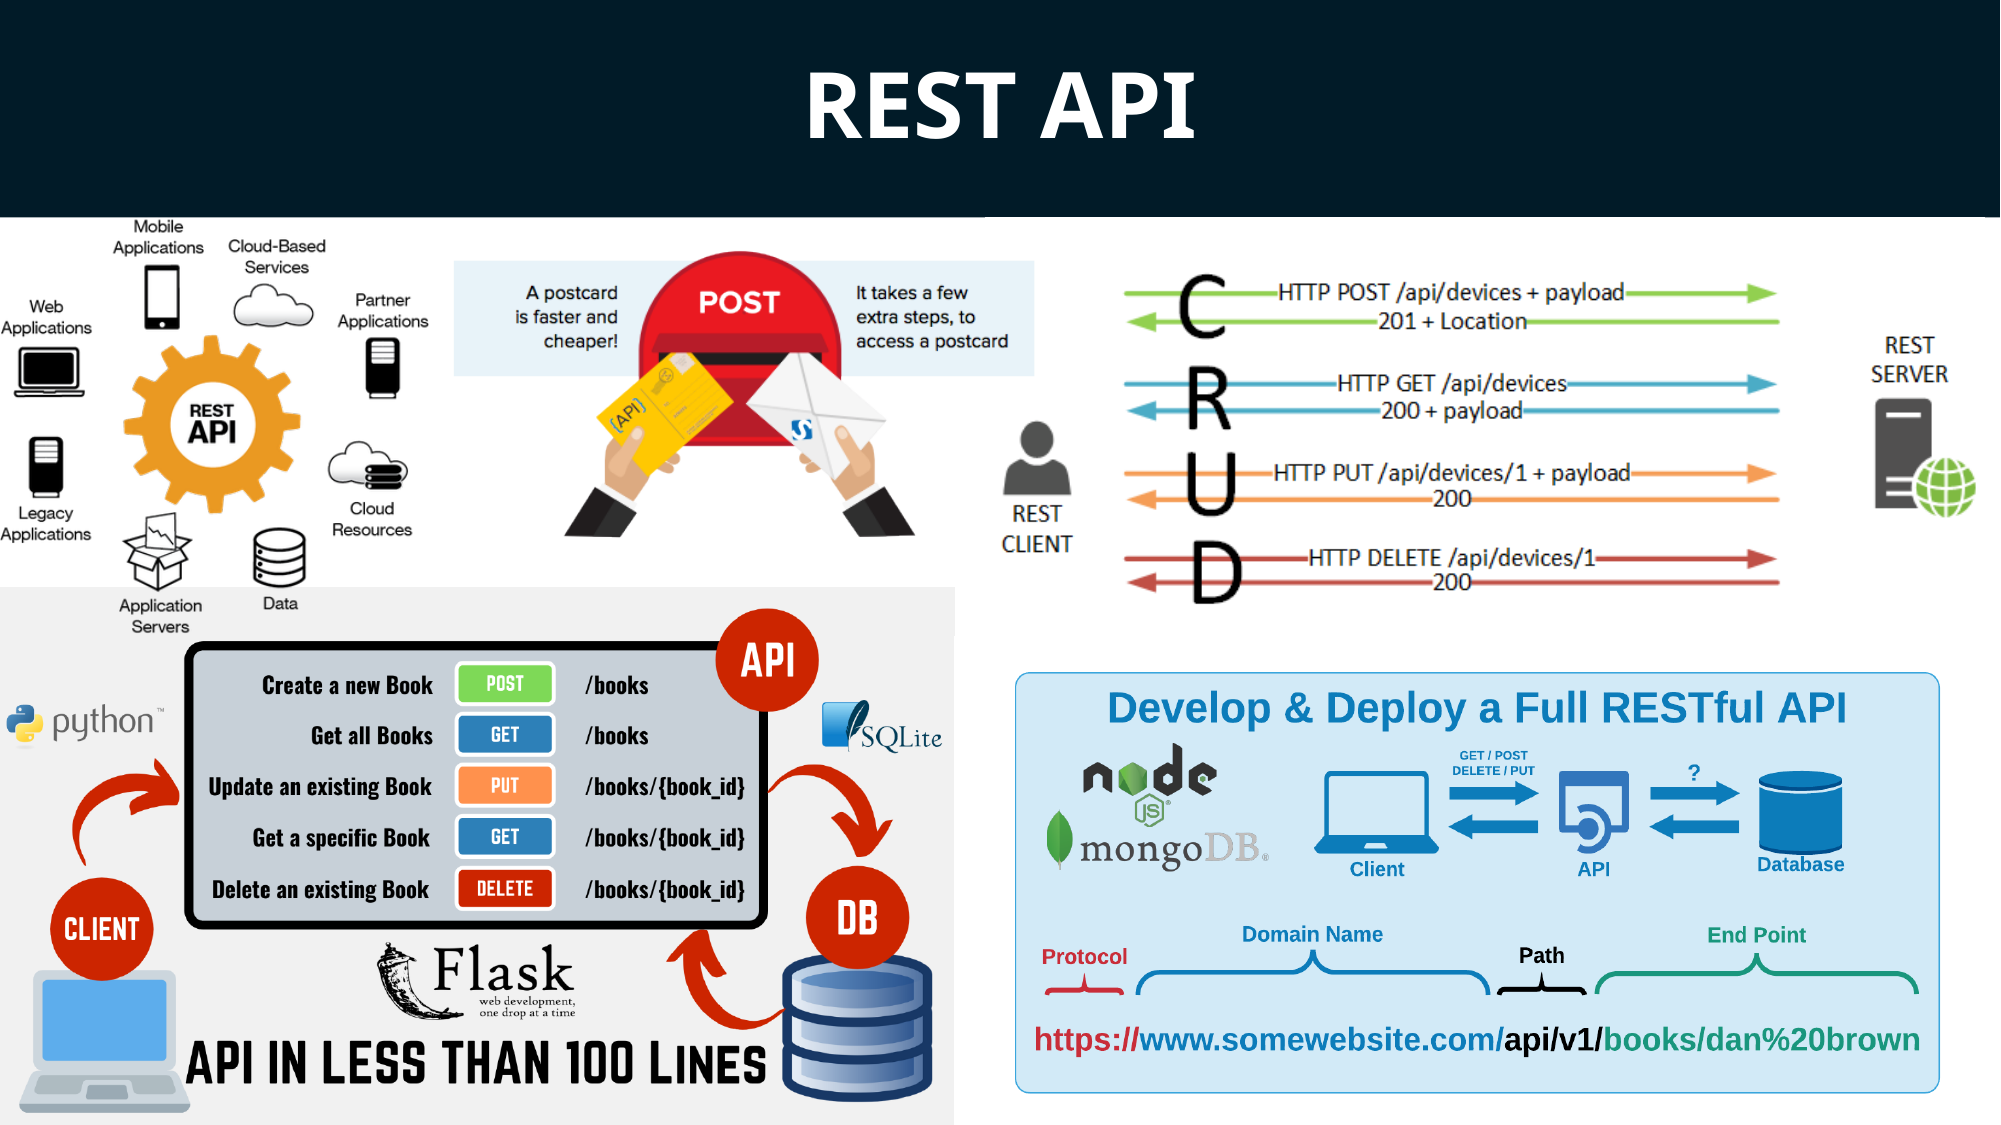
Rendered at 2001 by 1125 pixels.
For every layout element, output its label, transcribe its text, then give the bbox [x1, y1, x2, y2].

picture [0, 217, 2000, 1125]
title REST API [0, 0, 2000, 218]
